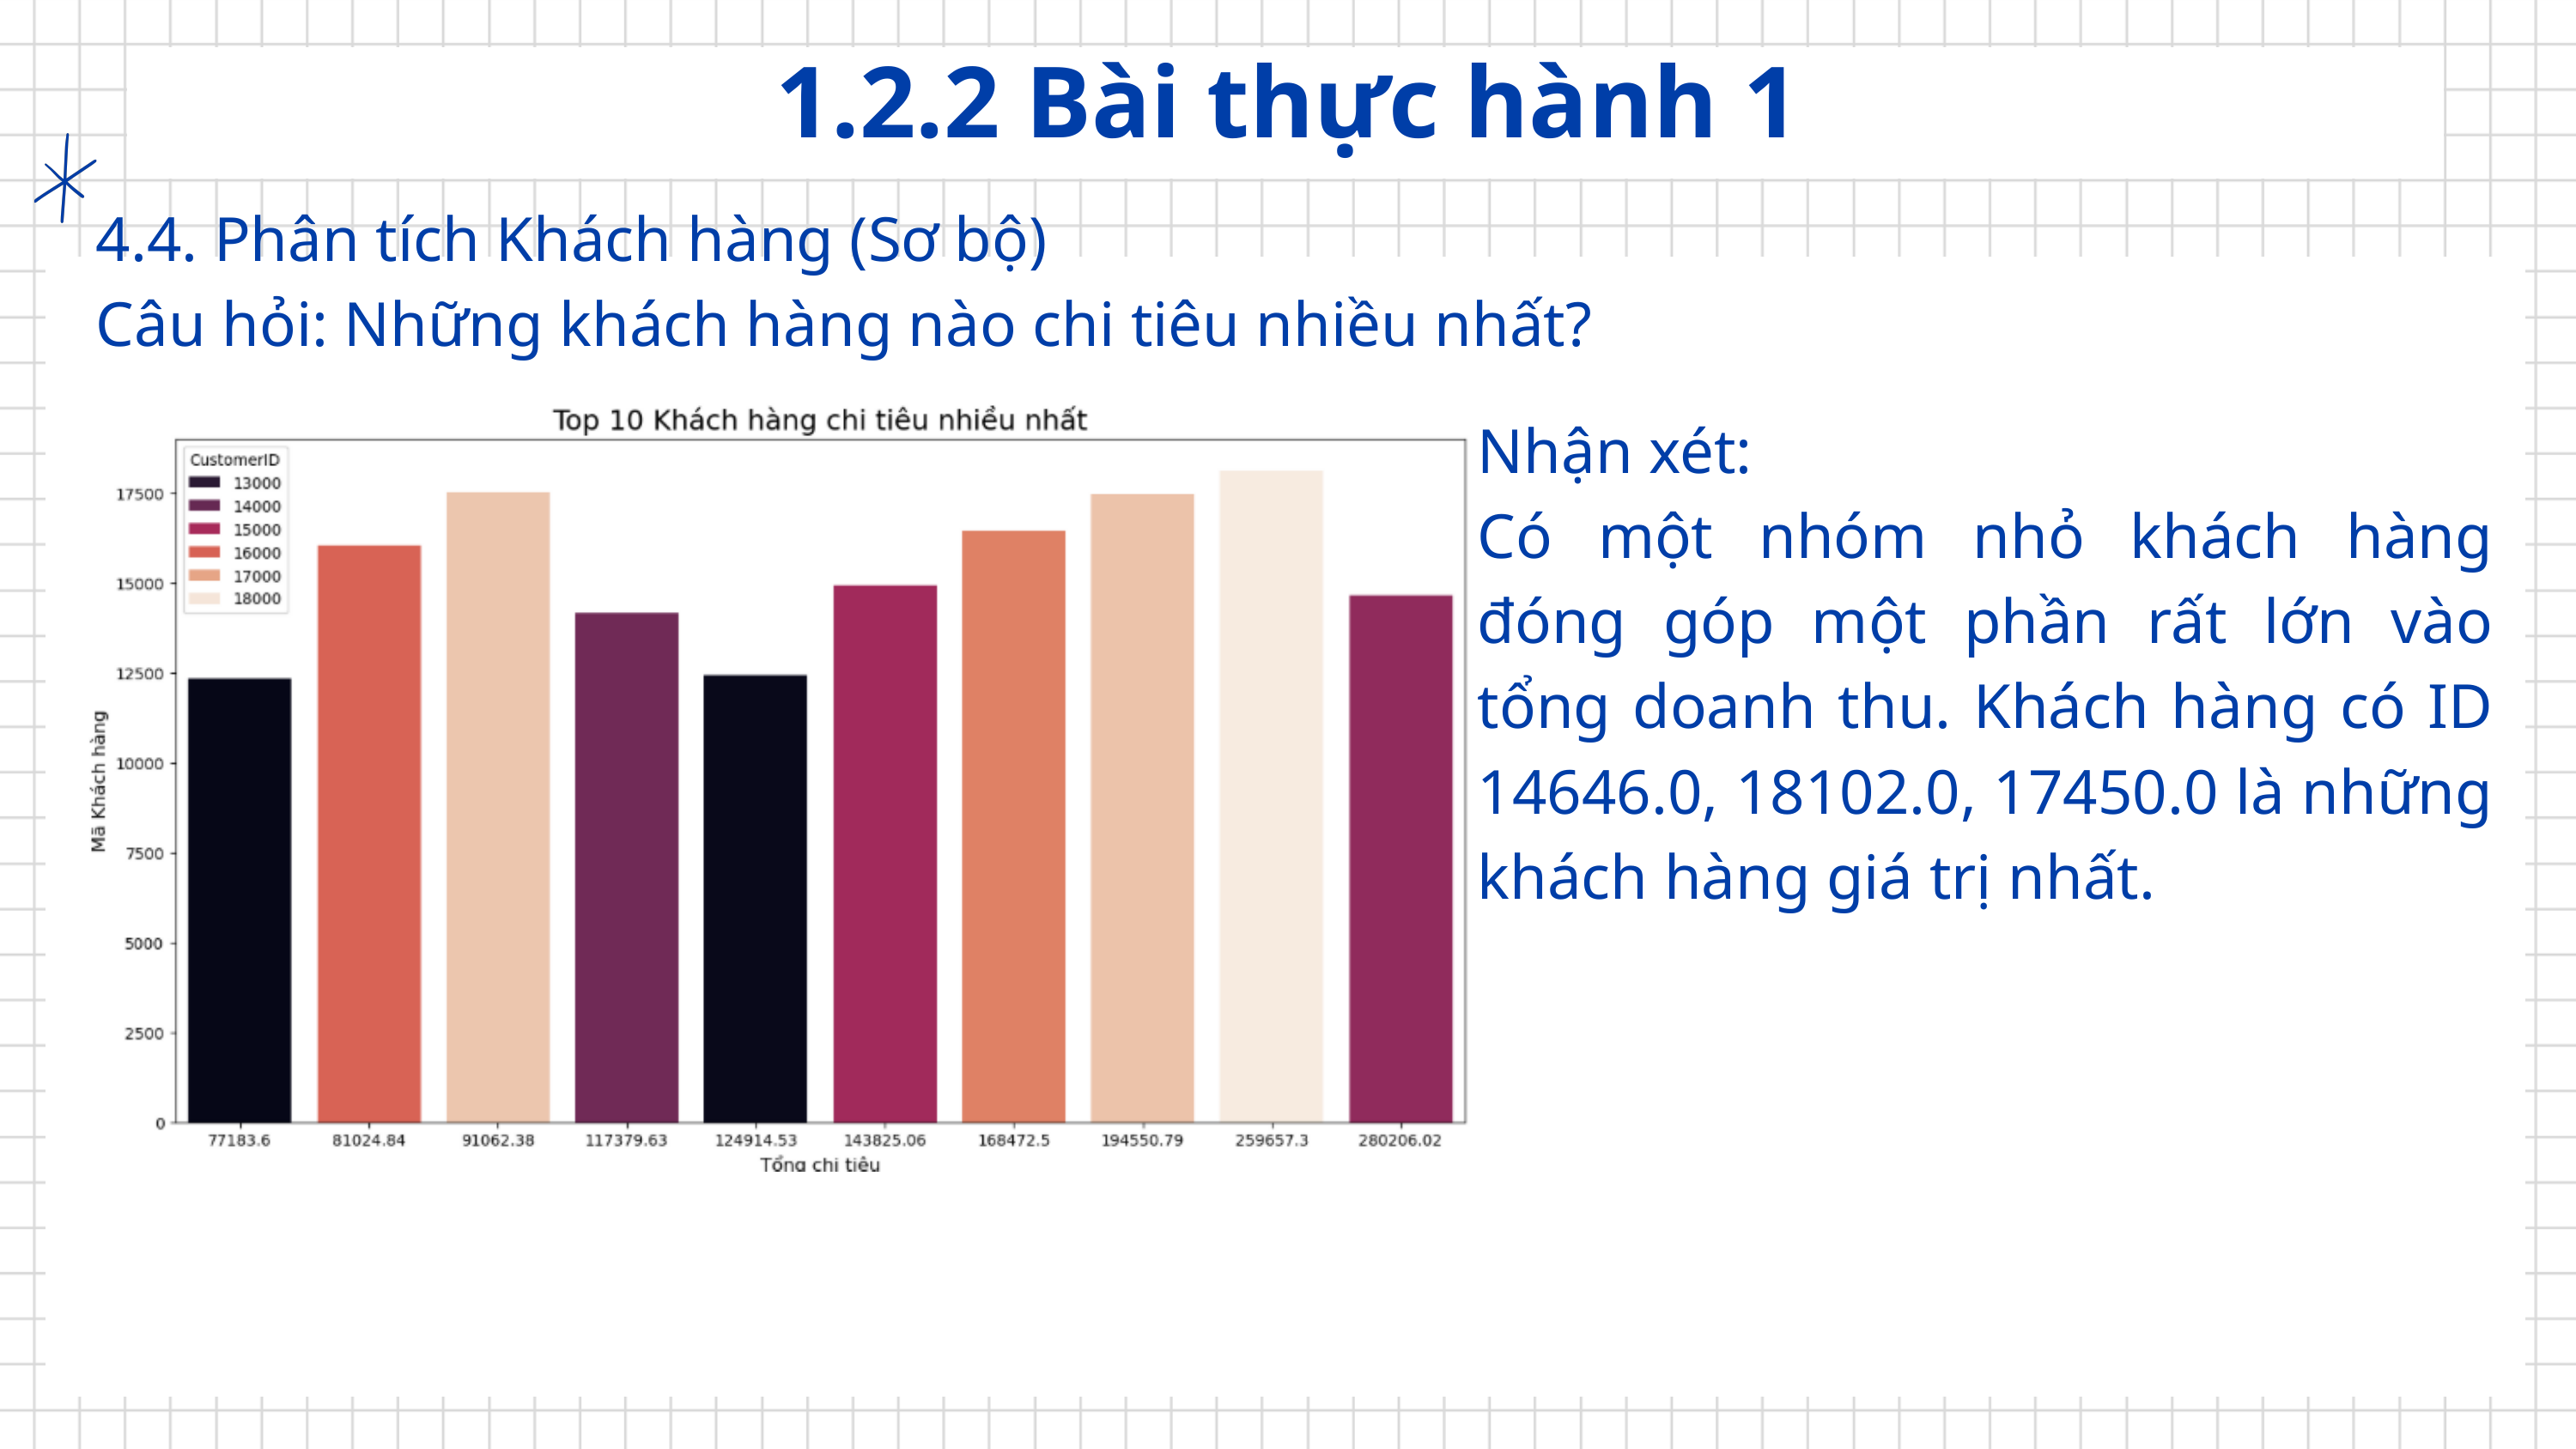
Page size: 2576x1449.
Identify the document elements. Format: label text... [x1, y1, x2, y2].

text_box 1.2.2 Bài thực hành 1 [249, 39, 2327, 45]
text_box [0, 0, 2576, 1449]
text_box 4.4. Phân tích Khách hàng (Sơ bộ) Câu hỏi: Những khách hàng nào chi tiêu nhiều nhất? [95, 188, 2576, 445]
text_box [46, 256, 2526, 1397]
text_box [33, 133, 97, 223]
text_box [127, 46, 2445, 179]
